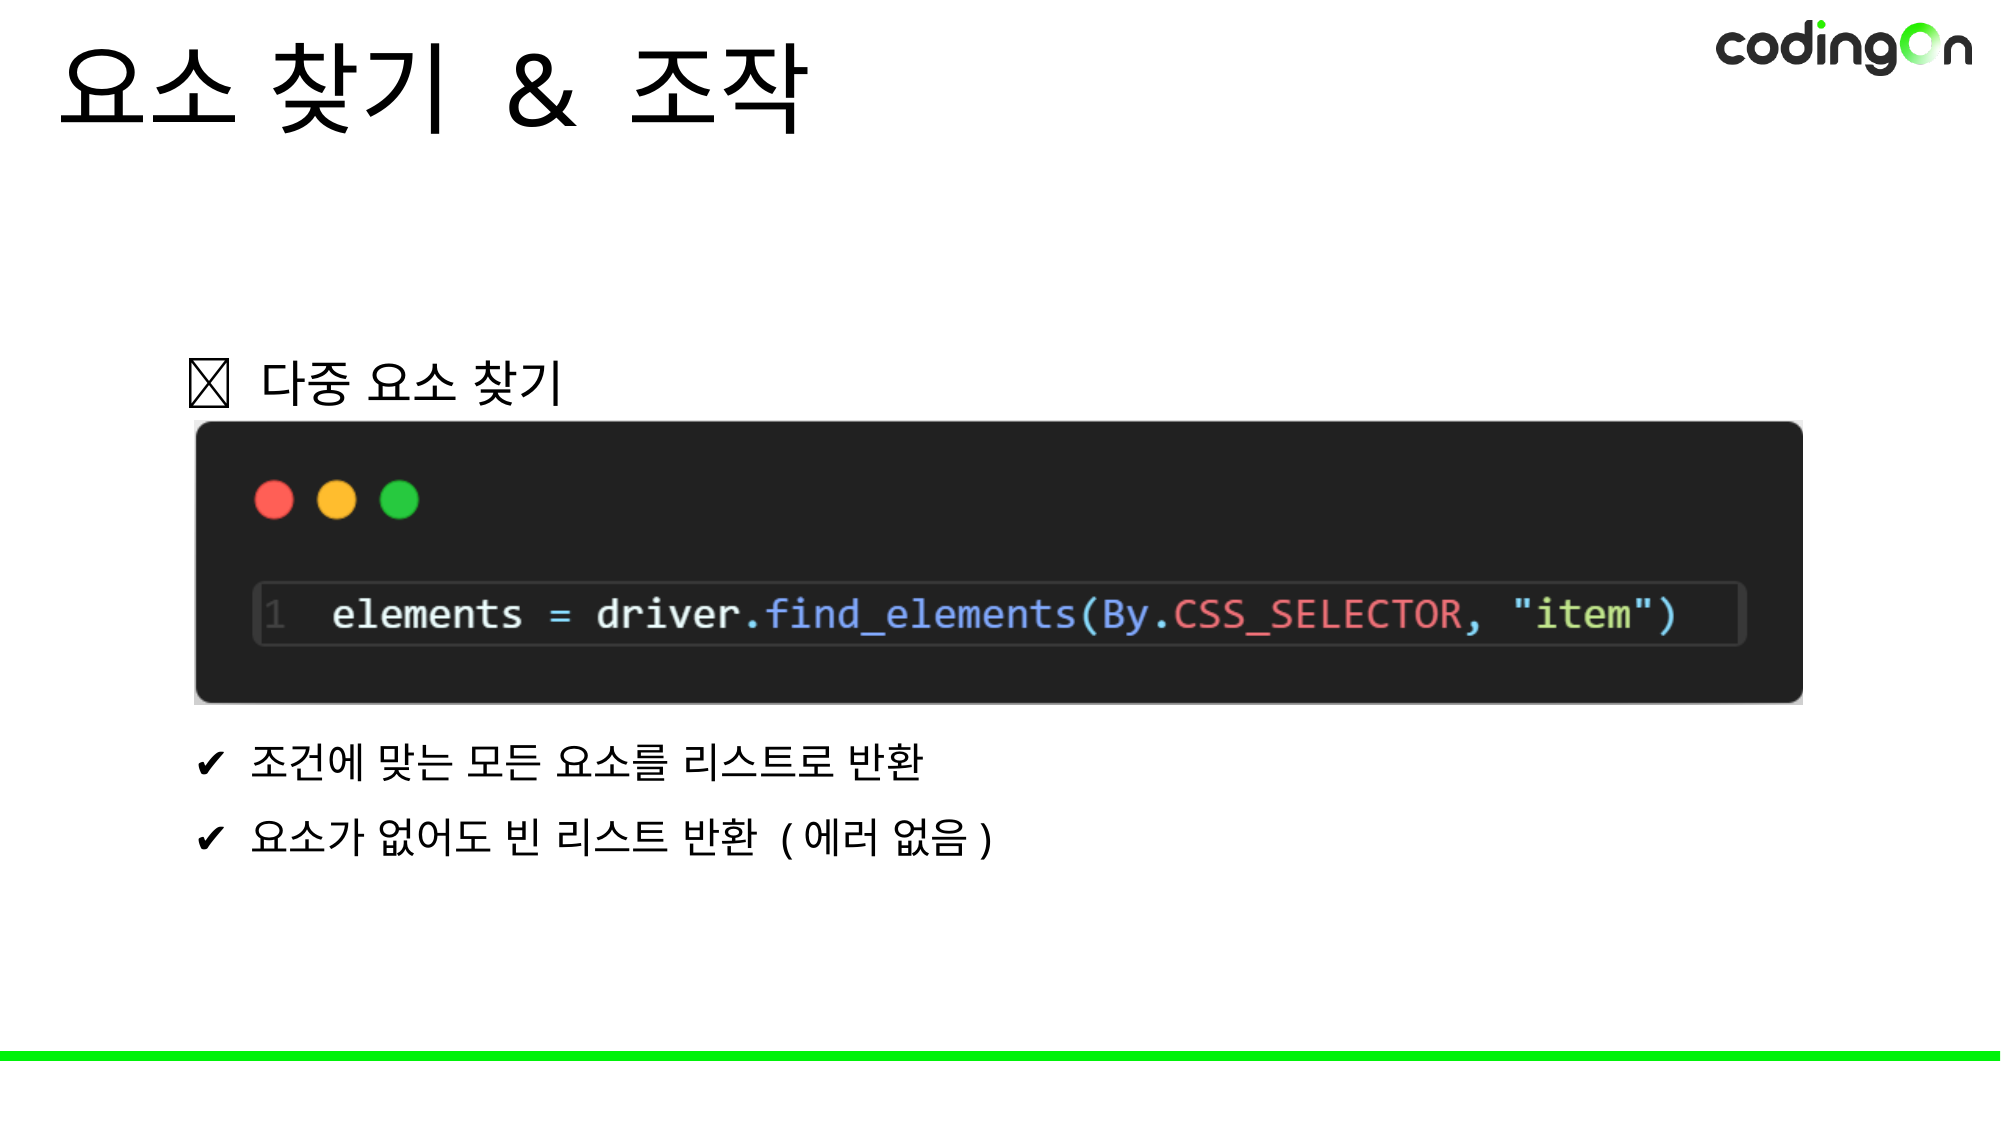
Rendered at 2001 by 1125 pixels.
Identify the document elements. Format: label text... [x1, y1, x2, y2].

text_box ✅ 다중 요소 찾기 [170, 314, 1174, 420]
picture [1767, 20, 1972, 76]
picture [194, 420, 1803, 705]
text_box ✔️ 조건에 맞는 모든 요소를 리스트로 반환 ✔️ 요소가 없어도 빈 리스트 반환 (에러 없음) [178, 704, 1947, 870]
title 요소 찾기 & 조작 [41, 0, 1767, 188]
